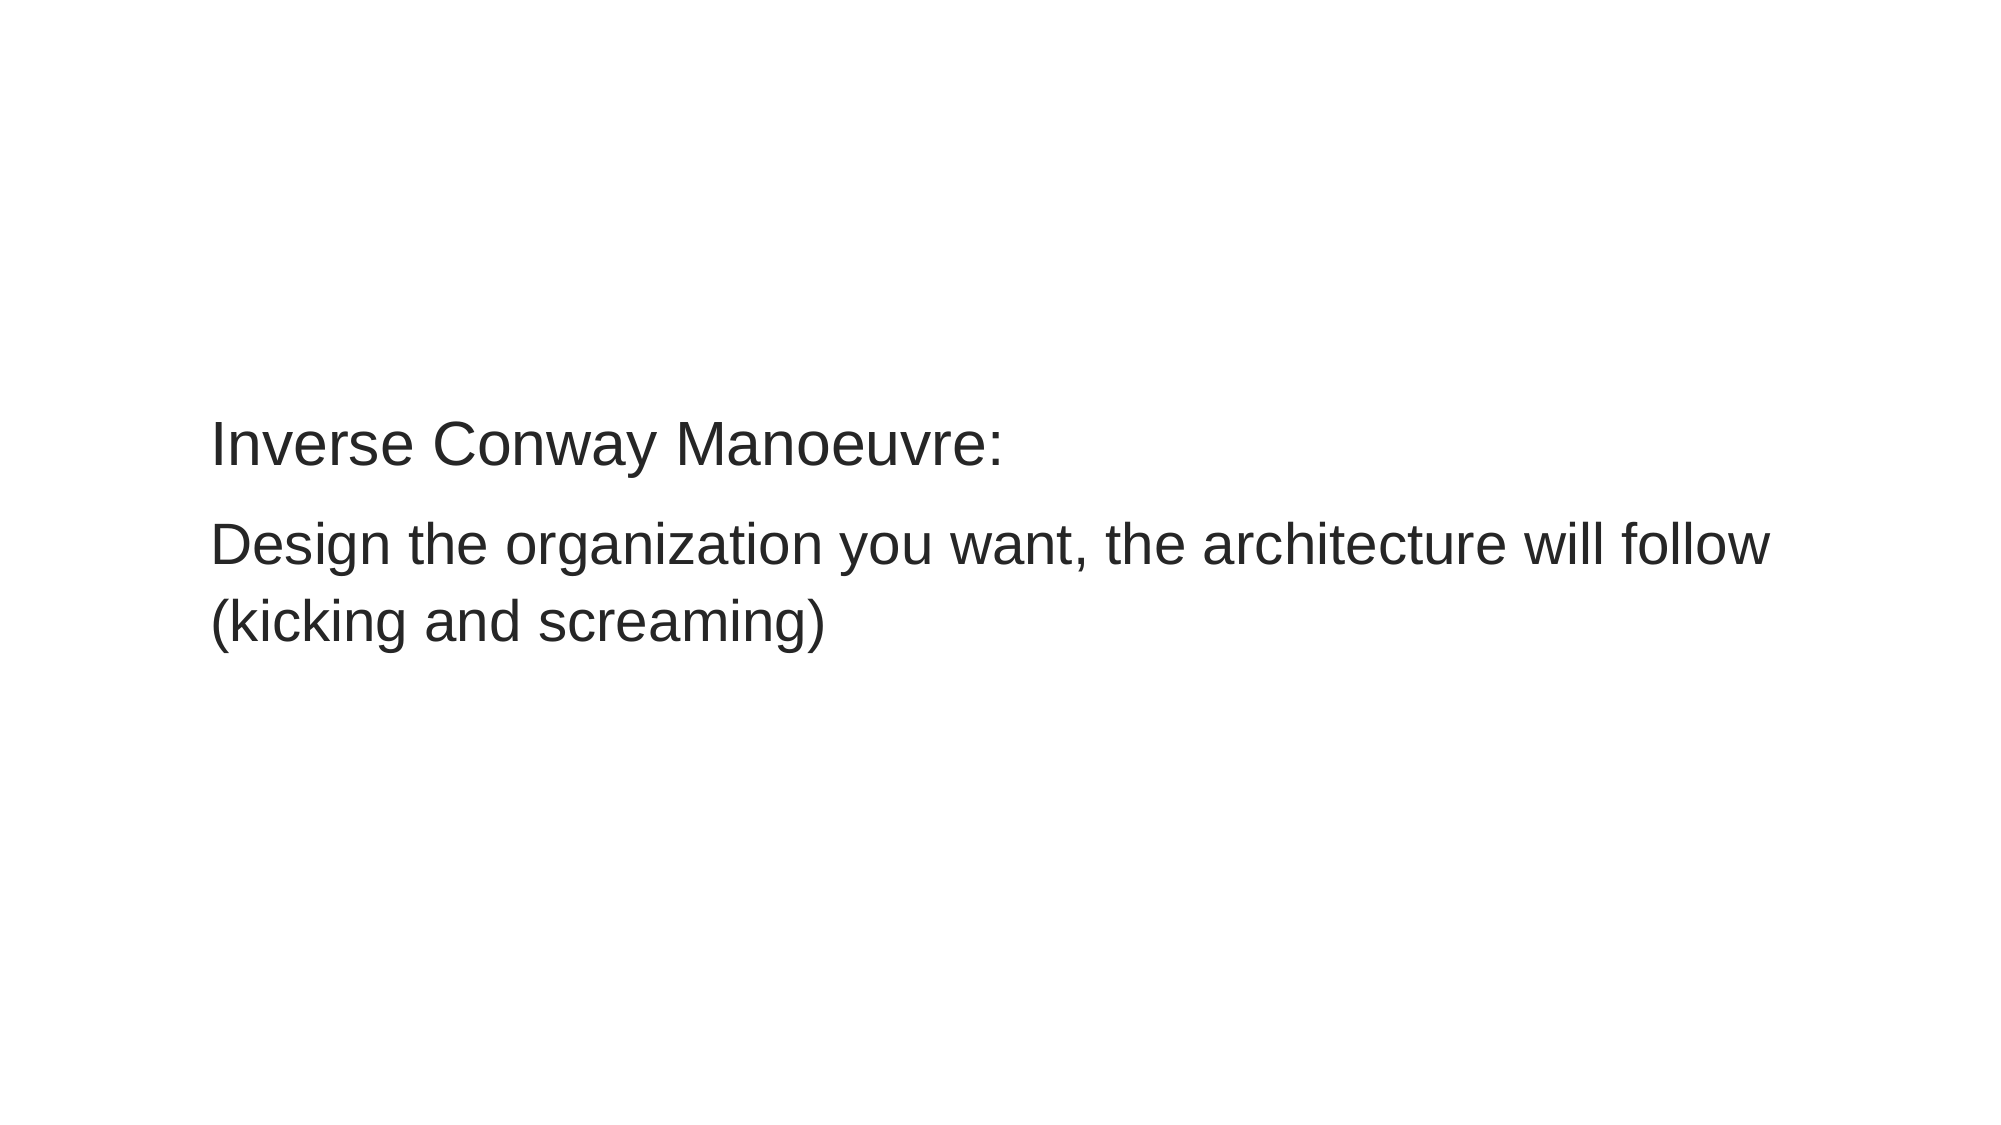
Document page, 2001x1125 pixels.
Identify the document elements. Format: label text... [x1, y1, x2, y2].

list Inverse Conway Manoeuvre: Design the organization you want, the architecture will follow (kicking and screaming) [195, 96, 1880, 953]
